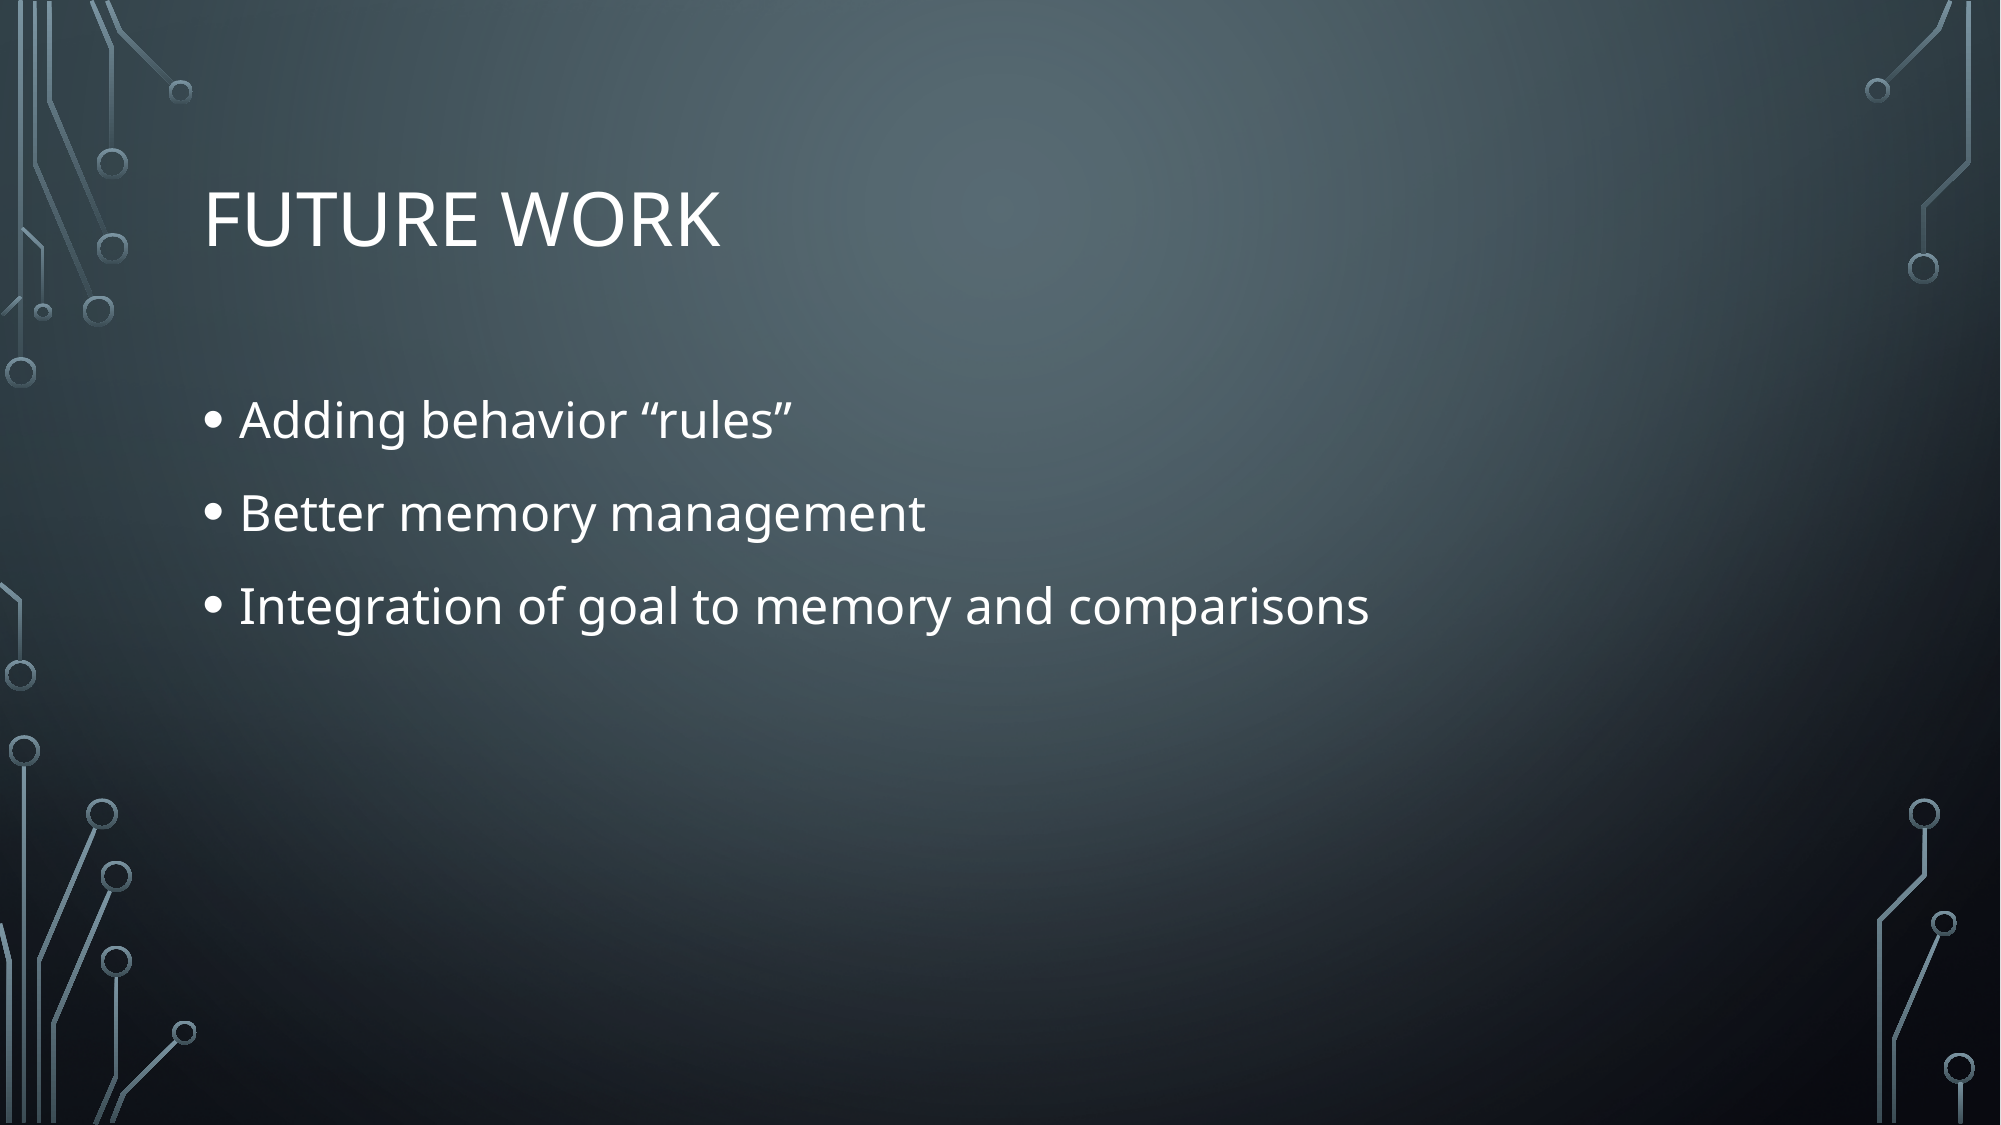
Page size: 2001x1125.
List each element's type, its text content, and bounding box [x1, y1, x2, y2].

list Adding behavior “rules” Better memory management Integration of goal to memory and comparisons [187, 369, 1813, 950]
title Future Work [187, 101, 1813, 344]
